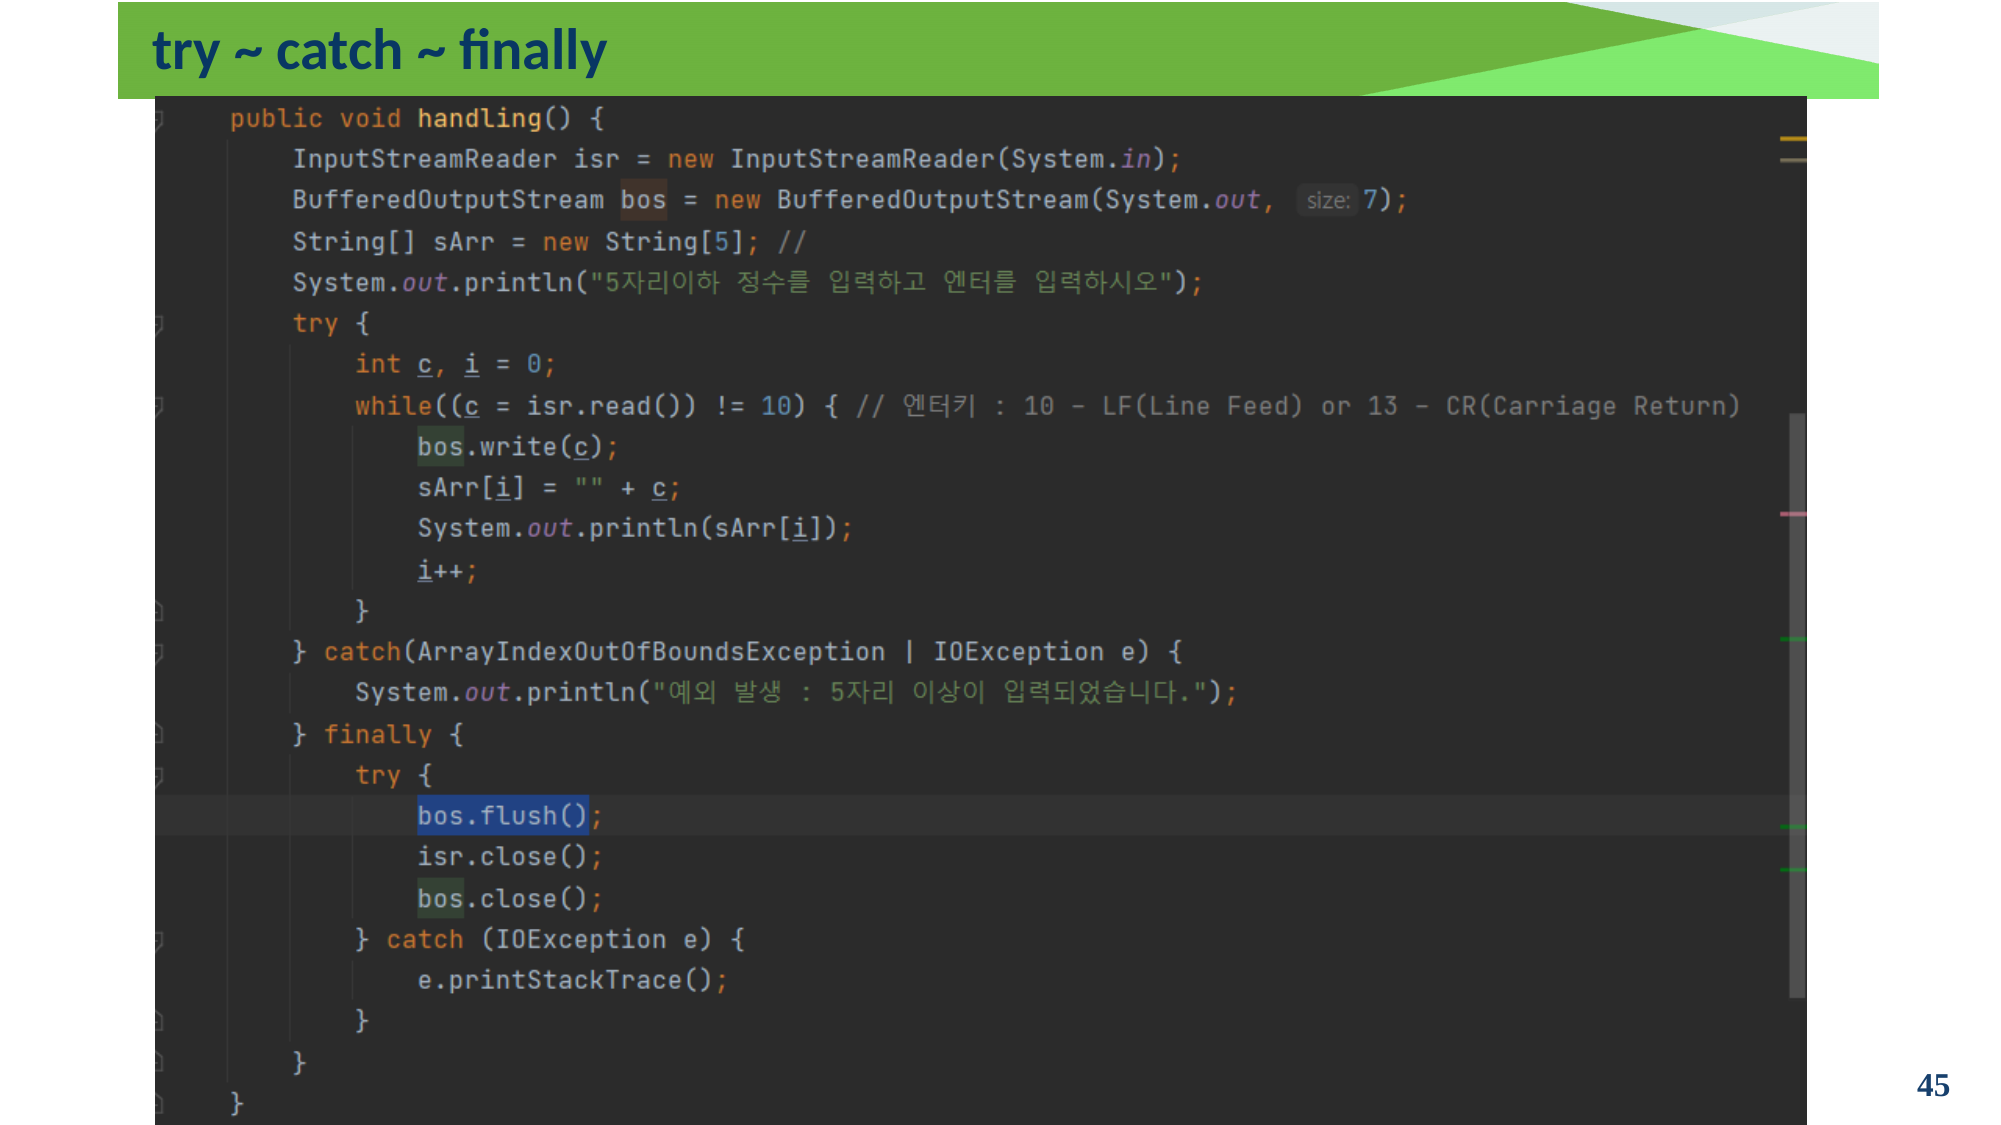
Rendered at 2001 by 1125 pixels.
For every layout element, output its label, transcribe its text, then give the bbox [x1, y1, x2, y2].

title try ~ catch ~ finally [137, 13, 1863, 89]
slide_number 45 [1862, 1053, 1966, 1114]
picture [118, 2, 1879, 1125]
